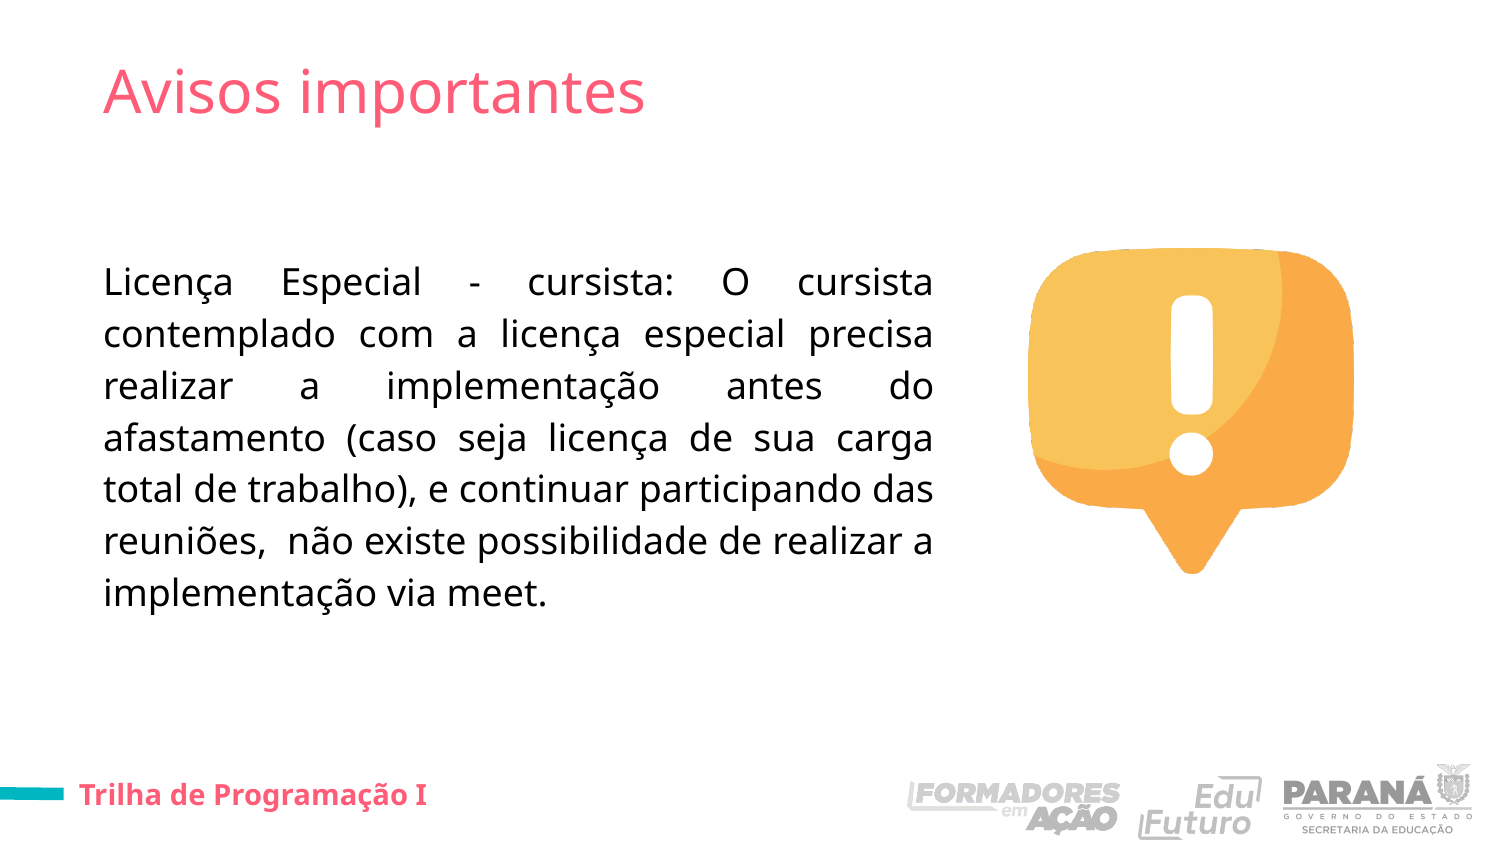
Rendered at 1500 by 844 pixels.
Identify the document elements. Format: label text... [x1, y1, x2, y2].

text_box Licença Especial - cursista: O cursista contemplado com a licença especial precisa realizar a implementação antes do afastamento (caso seja licença de sua carga total de trabalho), e continuar participando das reuniões, não existe possibilidade de realizar a implementação via meet. [88, 236, 950, 629]
text_box Avisos importantes [88, 38, 1112, 141]
picture [1028, 248, 1354, 574]
